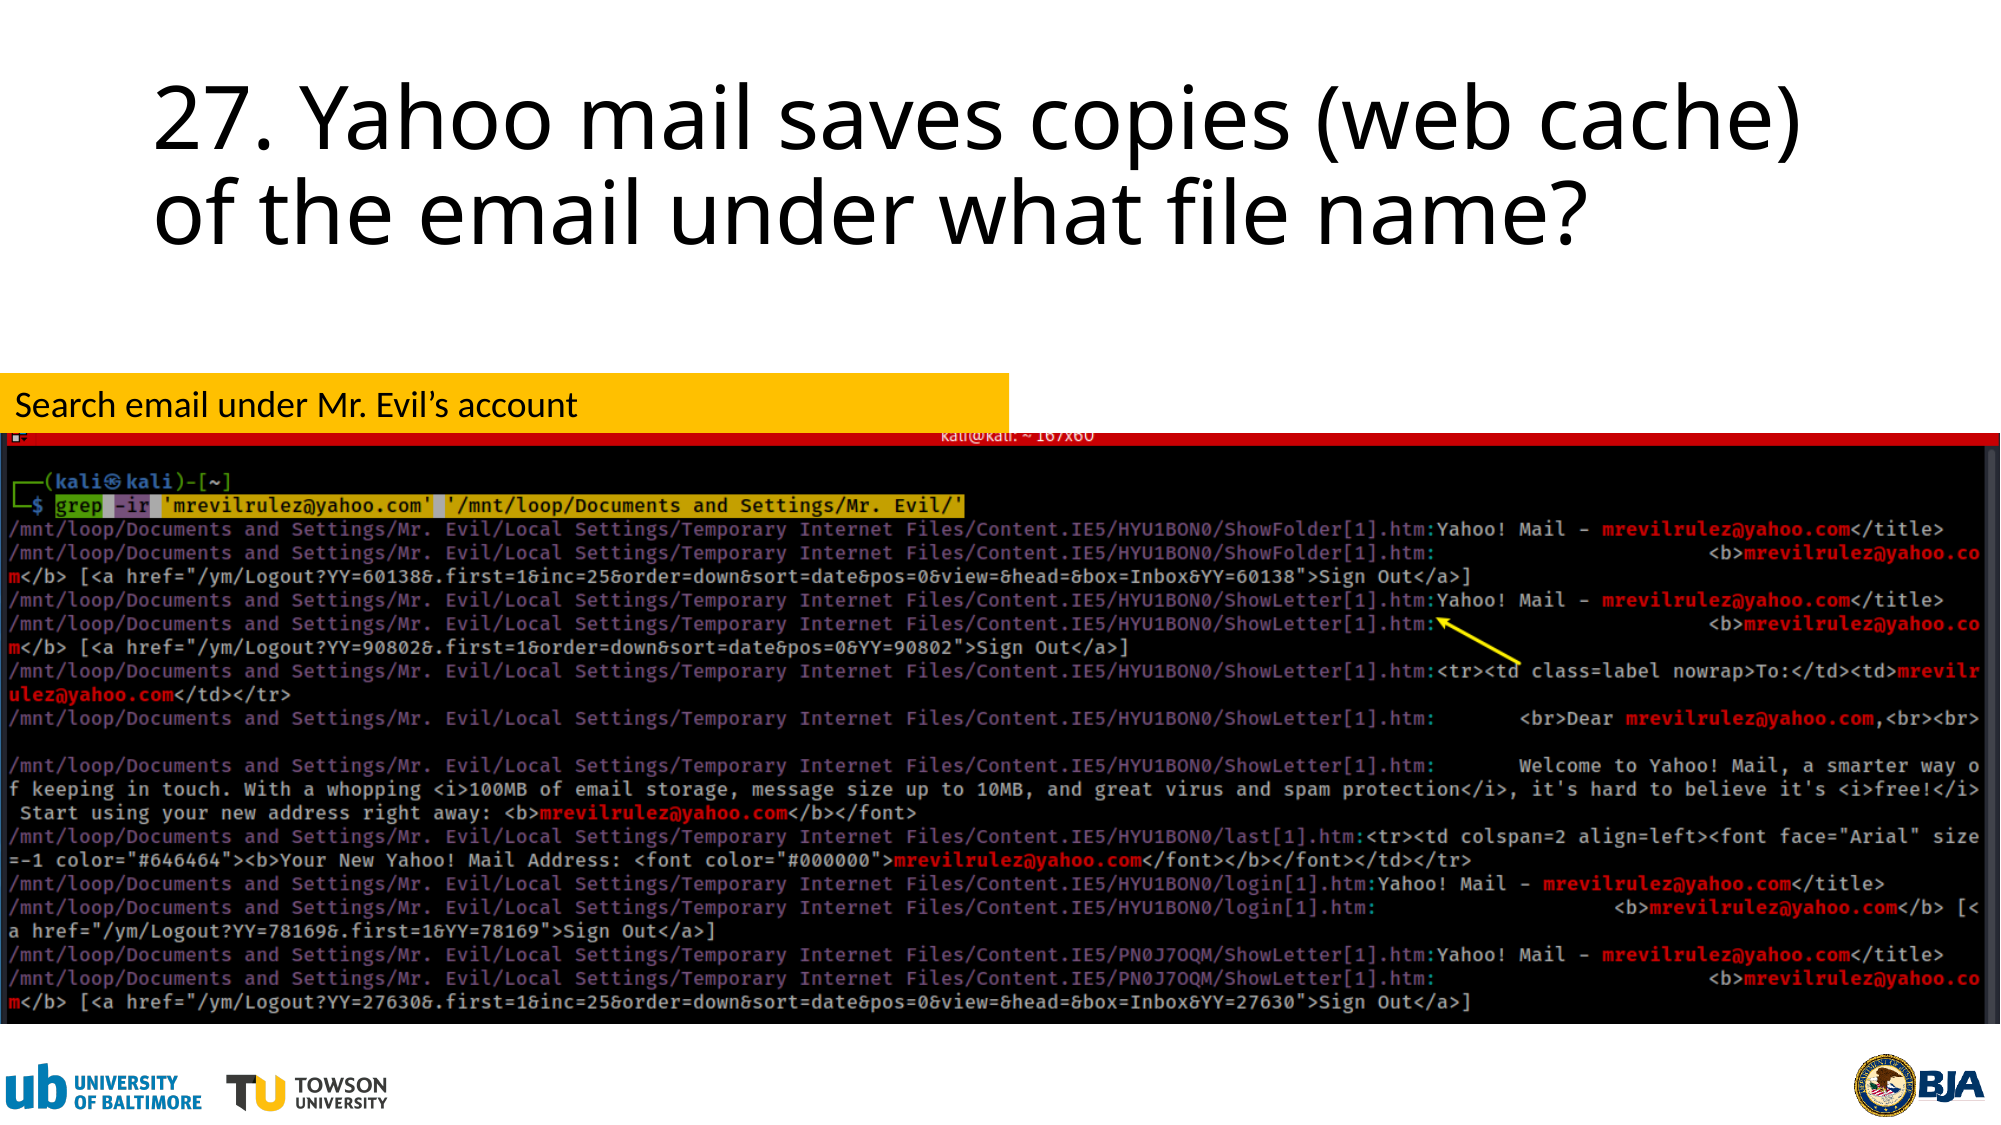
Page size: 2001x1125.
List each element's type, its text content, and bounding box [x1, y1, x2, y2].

title 27. Yahoo mail saves copies (web cache) of the email under what file name? [137, 59, 1863, 278]
picture [0, 433, 2000, 1024]
text_box Search email under Mr. Evil’s account [0, 373, 1010, 433]
picture [1854, 1054, 1986, 1117]
picture [0, 1031, 407, 1125]
